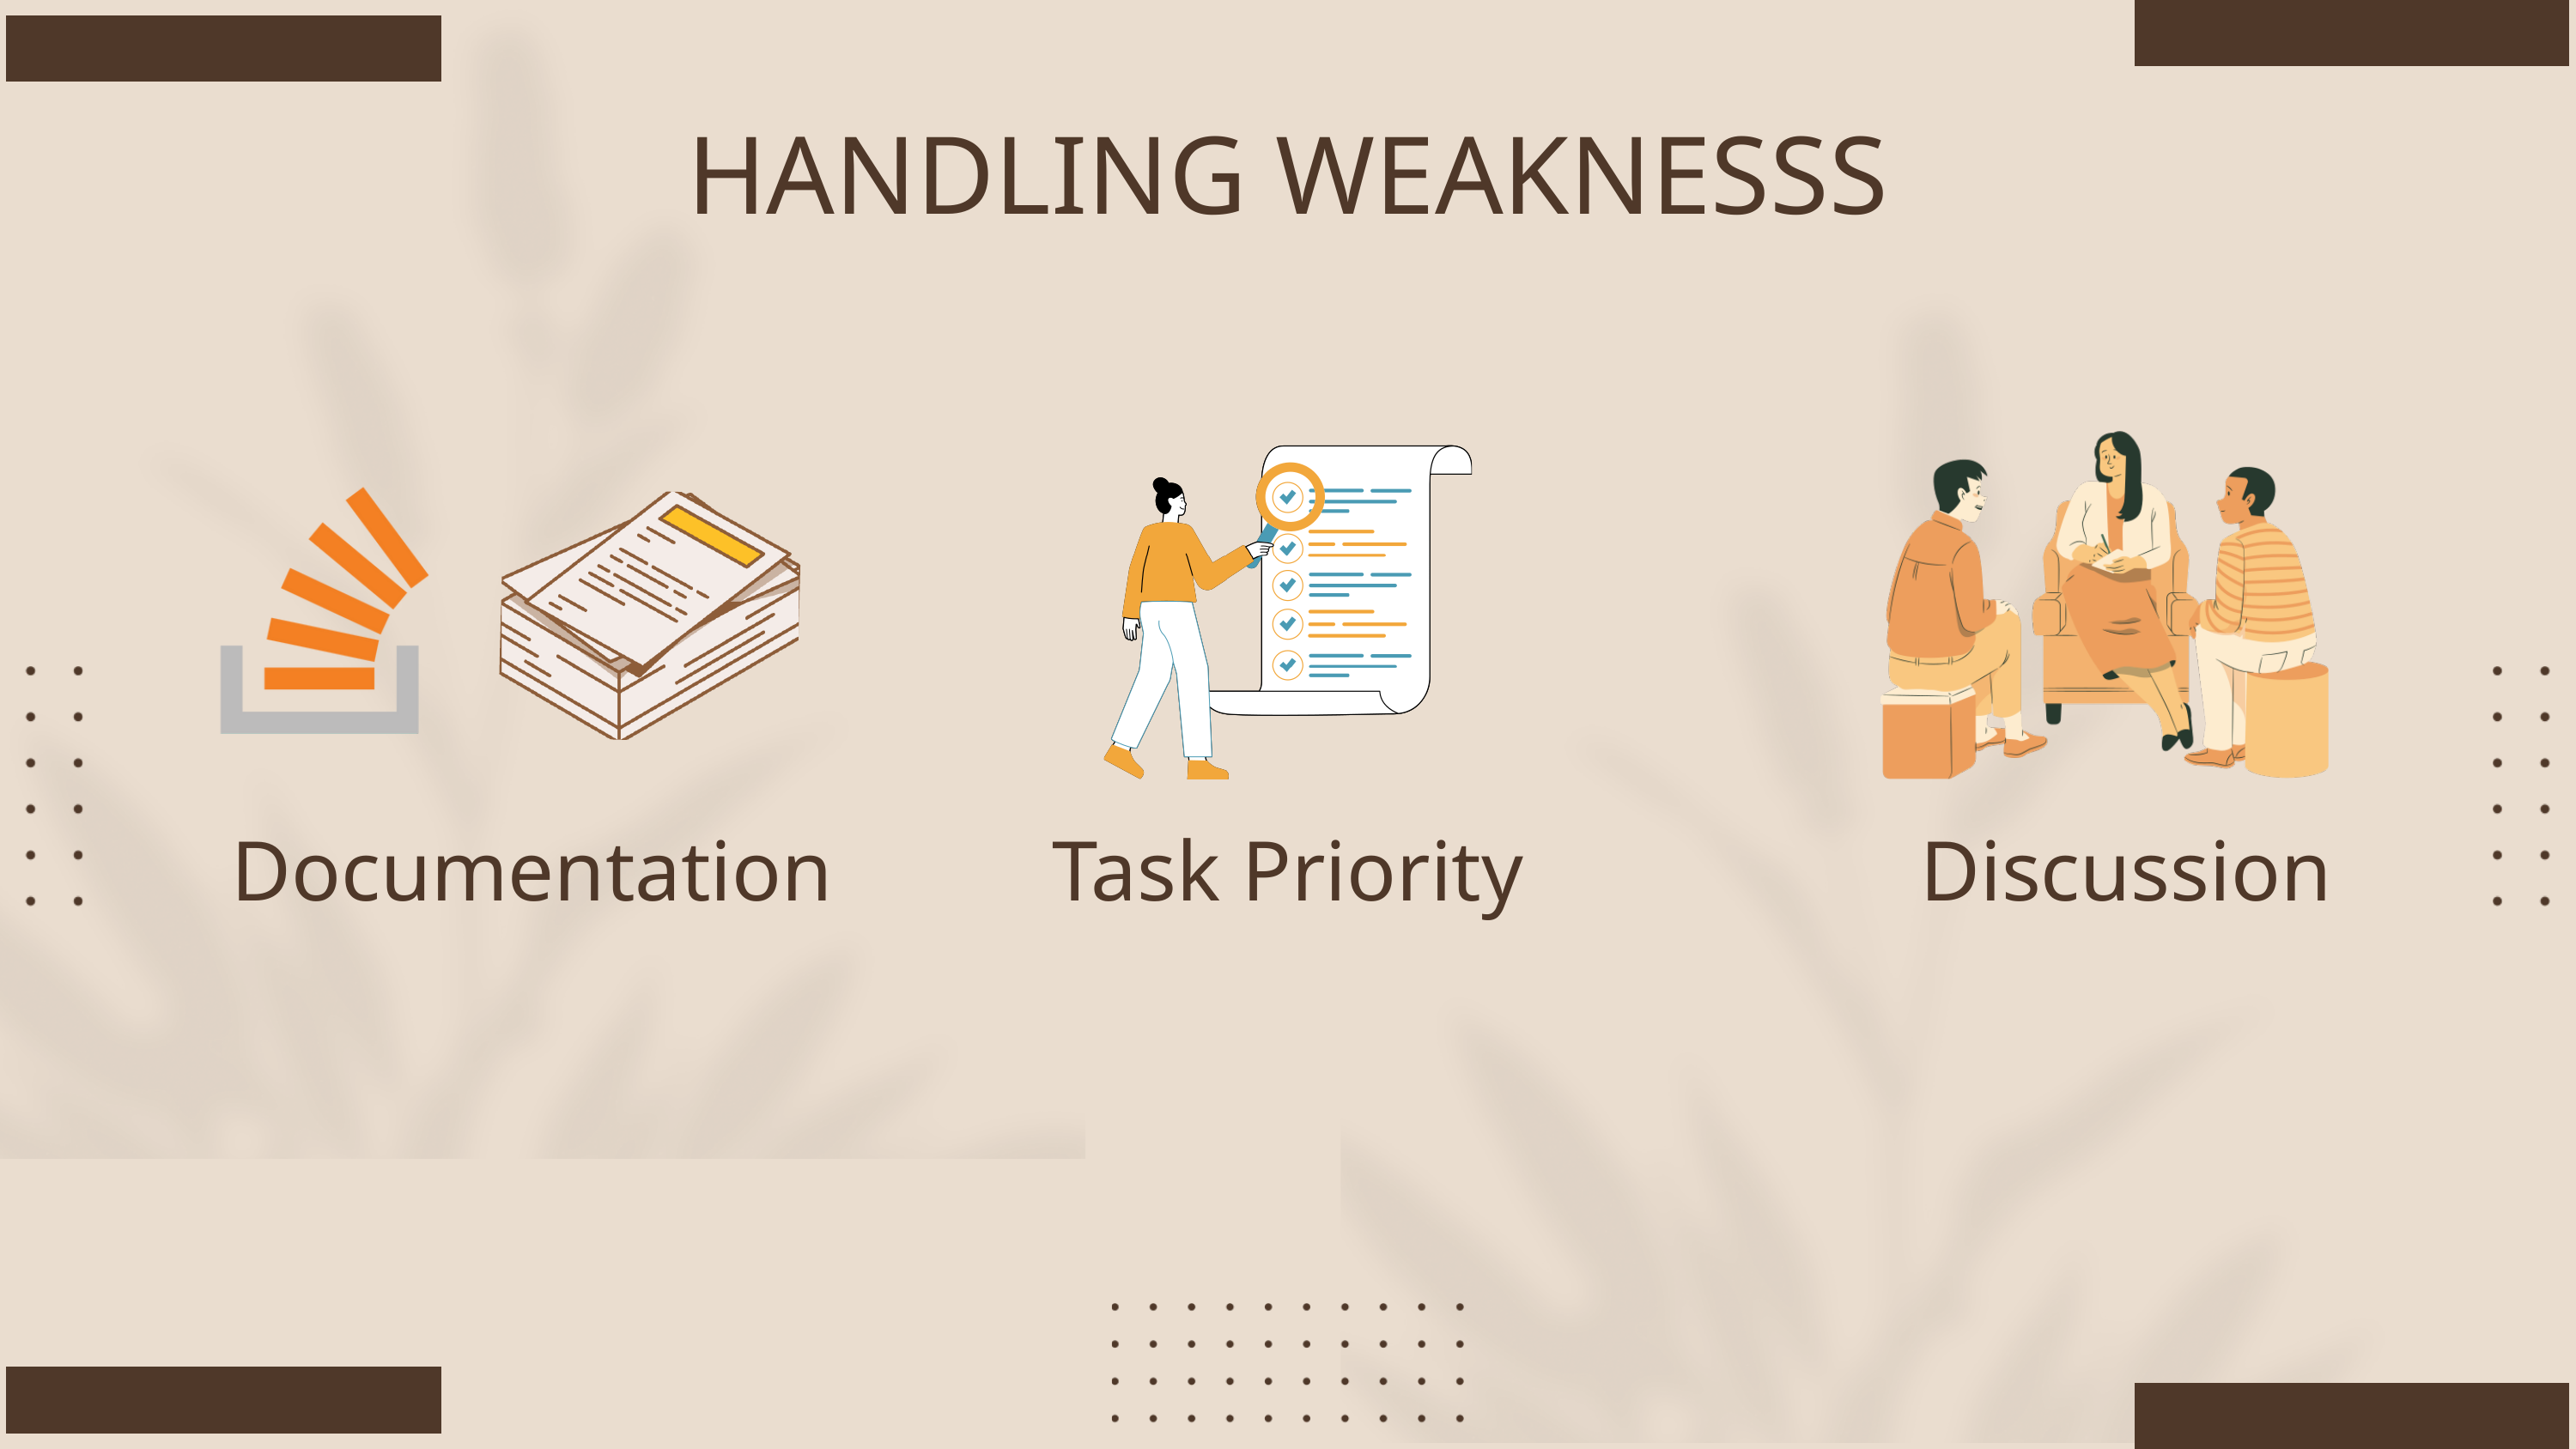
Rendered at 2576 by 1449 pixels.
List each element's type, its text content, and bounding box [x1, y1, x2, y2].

text_box [0, 0, 1086, 1160]
text_box [1880, 427, 2329, 779]
text_box HANDLING WEAKNESSS [630, 85, 1946, 236]
text_box [156, 445, 498, 787]
text_box Discussion [1851, 802, 2402, 918]
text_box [2134, 0, 2570, 67]
text_box Task Priority [975, 802, 1601, 918]
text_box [6, 1367, 441, 1434]
text_box [2493, 666, 2576, 906]
text_box [1111, 1303, 1464, 1449]
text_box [6, 15, 441, 82]
text_box [0, 666, 83, 906]
text_box Documentation [161, 802, 902, 918]
text_box [1340, 283, 2512, 1443]
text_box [2134, 1382, 2570, 1449]
text_box [1103, 445, 1473, 779]
text_box [497, 487, 803, 744]
